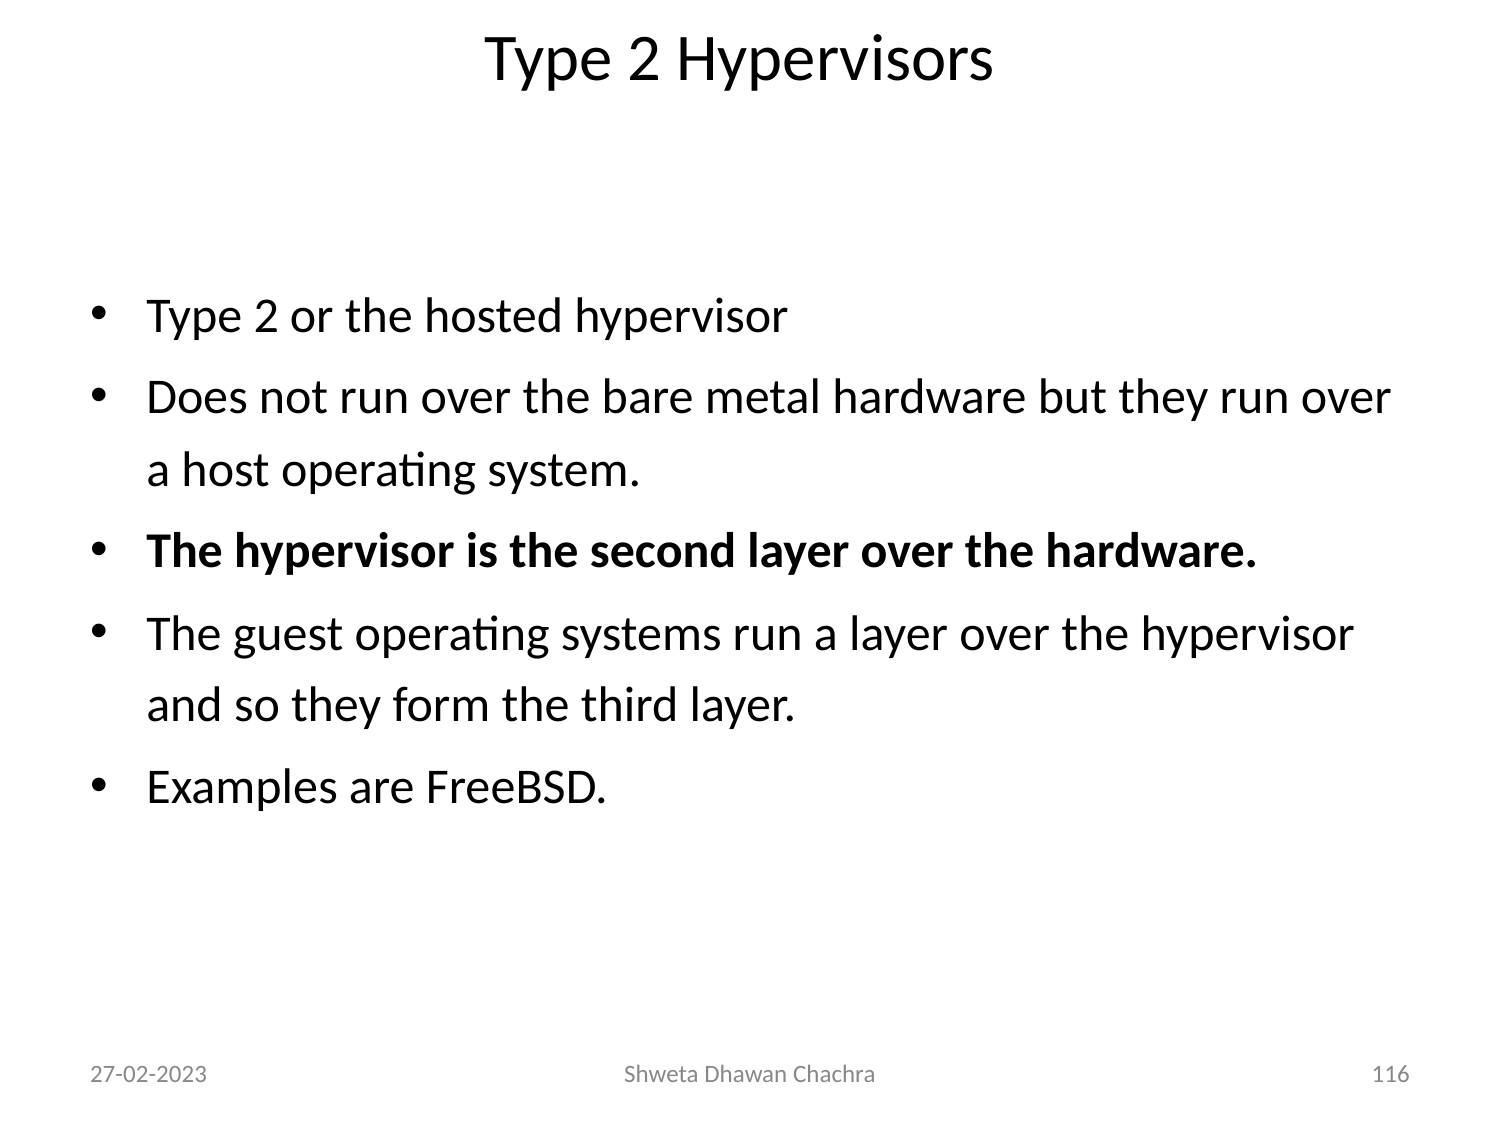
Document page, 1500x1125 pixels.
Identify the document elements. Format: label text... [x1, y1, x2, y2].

list Type 2 or the hosted hypervisor Does not run over the bare metal hardware but they run over a host operating system. The hypervisor is the second layer over the hardware. The guest operating systems run a layer over the hypervisor and so they form the third layer. Examples are FreeBSD. [75, 262, 1425, 1005]
slide_number ‹#› [1074, 1042, 1425, 1103]
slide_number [75, 1042, 425, 1103]
text_box Type 2 Hypervisors [64, 1, 1415, 106]
footer Shweta Dhawan Chachra [512, 1042, 988, 1103]
